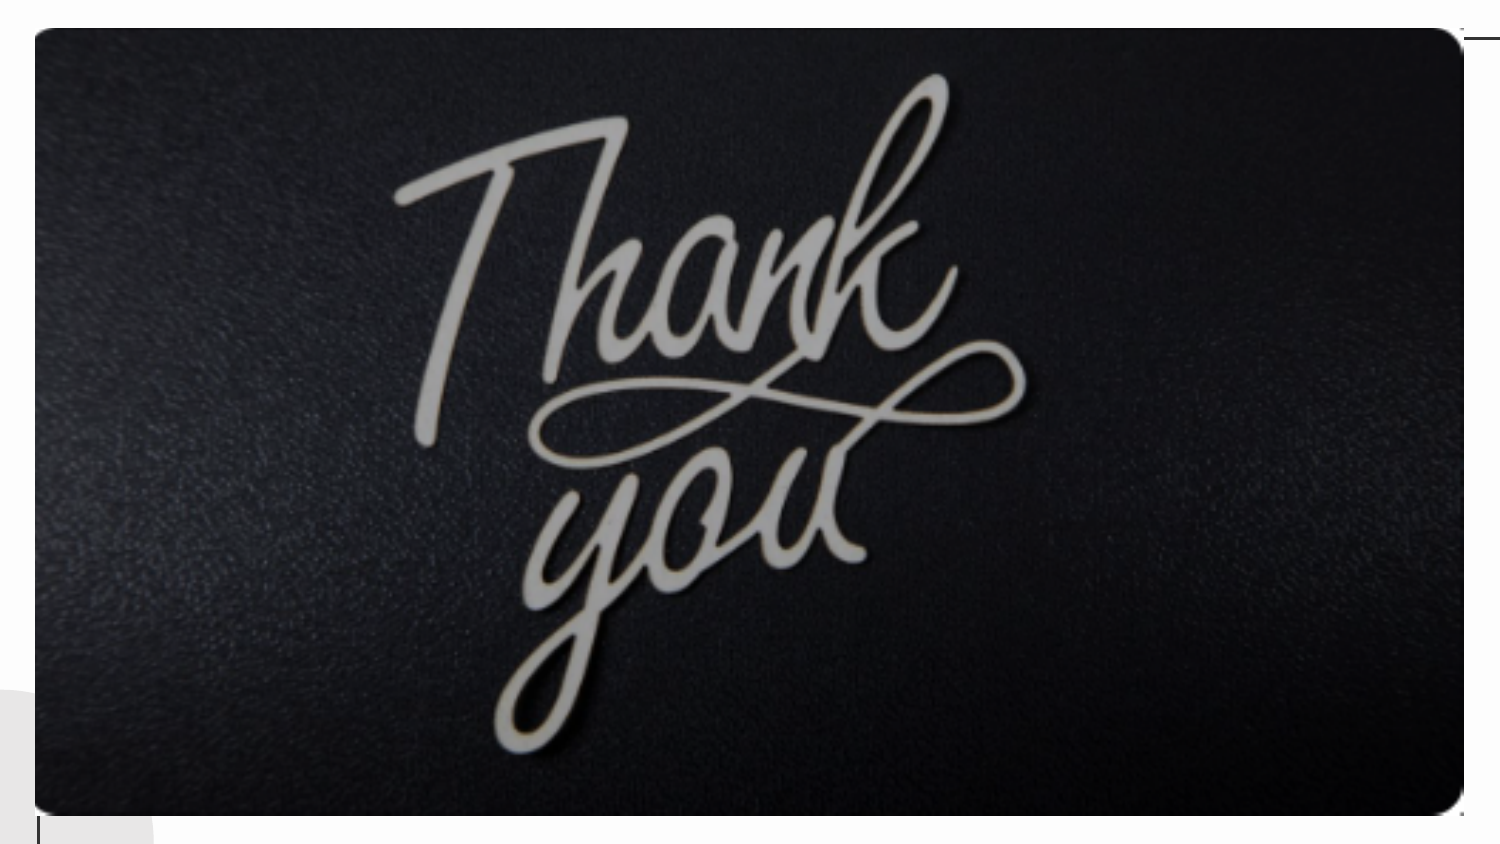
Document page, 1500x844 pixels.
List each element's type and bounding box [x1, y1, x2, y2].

picture [35, 28, 1465, 816]
